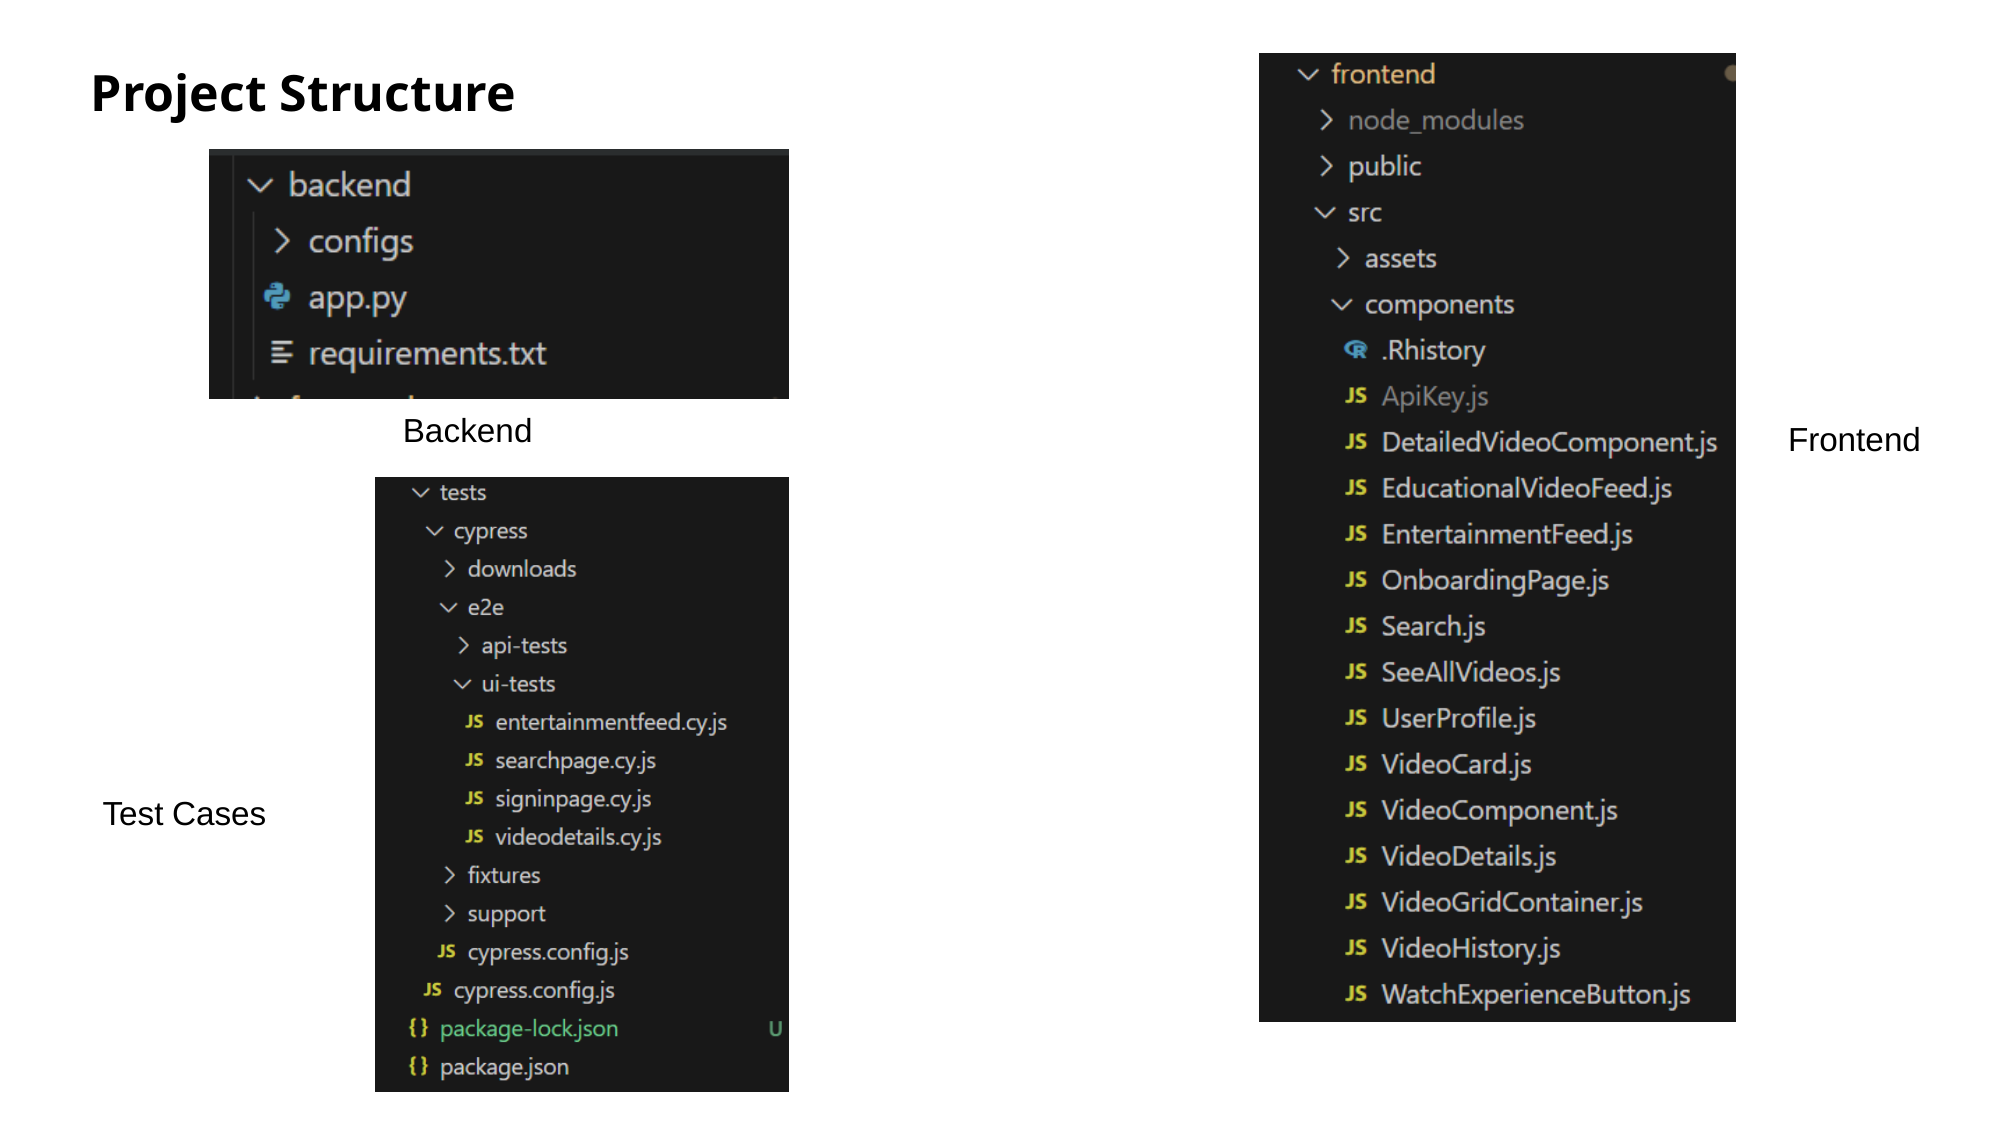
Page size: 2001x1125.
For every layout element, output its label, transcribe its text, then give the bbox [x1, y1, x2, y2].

text_box Project Structure [75, 53, 924, 129]
text_box Frontend [1773, 410, 1954, 466]
picture [1259, 53, 1737, 1022]
picture [374, 477, 789, 1092]
picture [209, 149, 790, 399]
text_box Backend [387, 407, 569, 457]
text_box Test Cases [87, 784, 318, 840]
